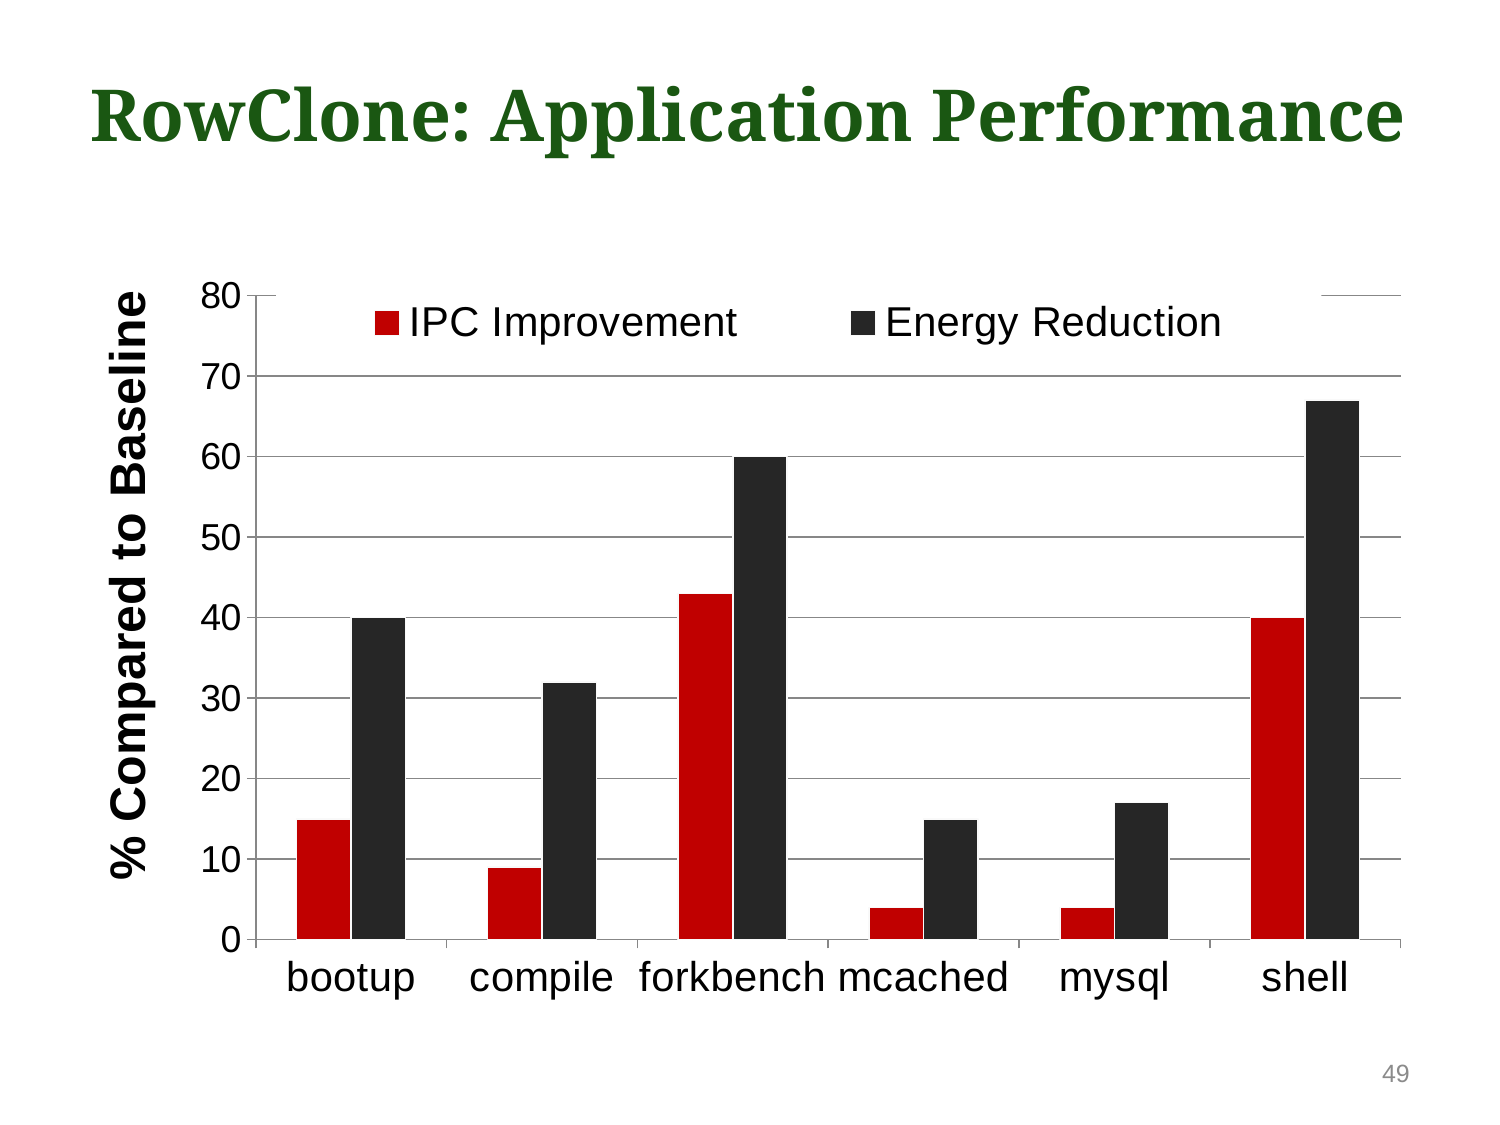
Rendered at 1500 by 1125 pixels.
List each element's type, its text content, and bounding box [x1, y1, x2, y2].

chart [64, 255, 1446, 1047]
title RowClone: Application Performance [75, 19, 1425, 207]
slide_number 49 [1074, 1054, 1425, 1103]
